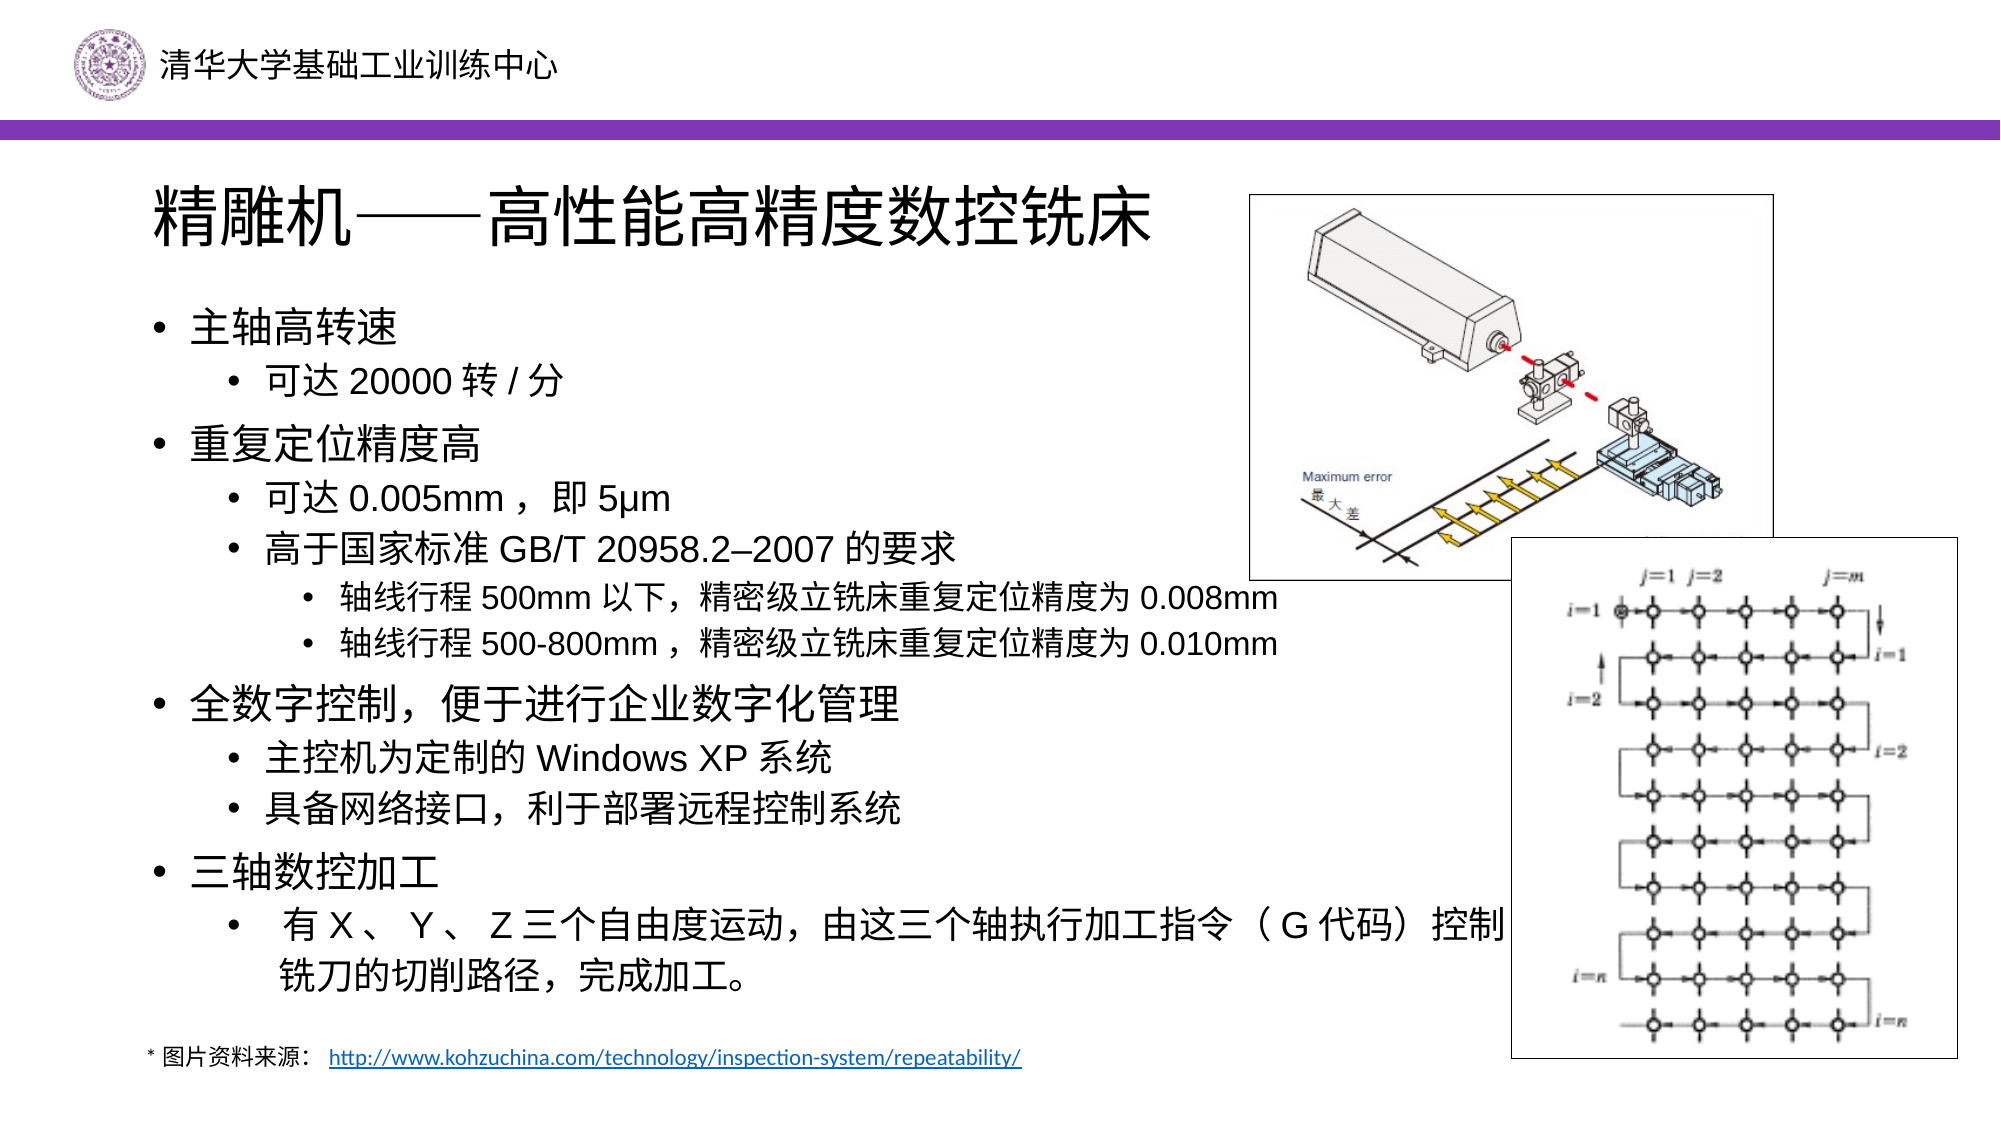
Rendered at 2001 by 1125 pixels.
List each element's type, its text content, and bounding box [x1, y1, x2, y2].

picture [74, 29, 146, 101]
list 主轴高转速 可达20000转/分 重复定位精度高 可达0.005mm，即5μm 高于国家标准GB/T 20958.2–2007的要求 轴线行程500mm以下，精密级立铣床重复定位精度为0.008mm 轴线行程500-800mm，精密级立铣床重复定位精度为0.010mm 全数字控制，便于进行企业数字化管理 主控机为定制的Windows XP系统 具备网络接口，利于部署远程控制系统 三轴数控加工 有X、Y、Z三个自由度运动，由这三个轴执行加工指令（G代码）控制 铣刀的切削路径，完成加工。 [137, 299, 1249, 1014]
title 精雕机——高性能高精度数控铣床 [137, 139, 1863, 299]
text_box *图片资料来源：http://www.kohzuchina.com/technology/inspection-system/repeatability/ [130, 1035, 1055, 1078]
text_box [1249, 194, 1958, 1059]
